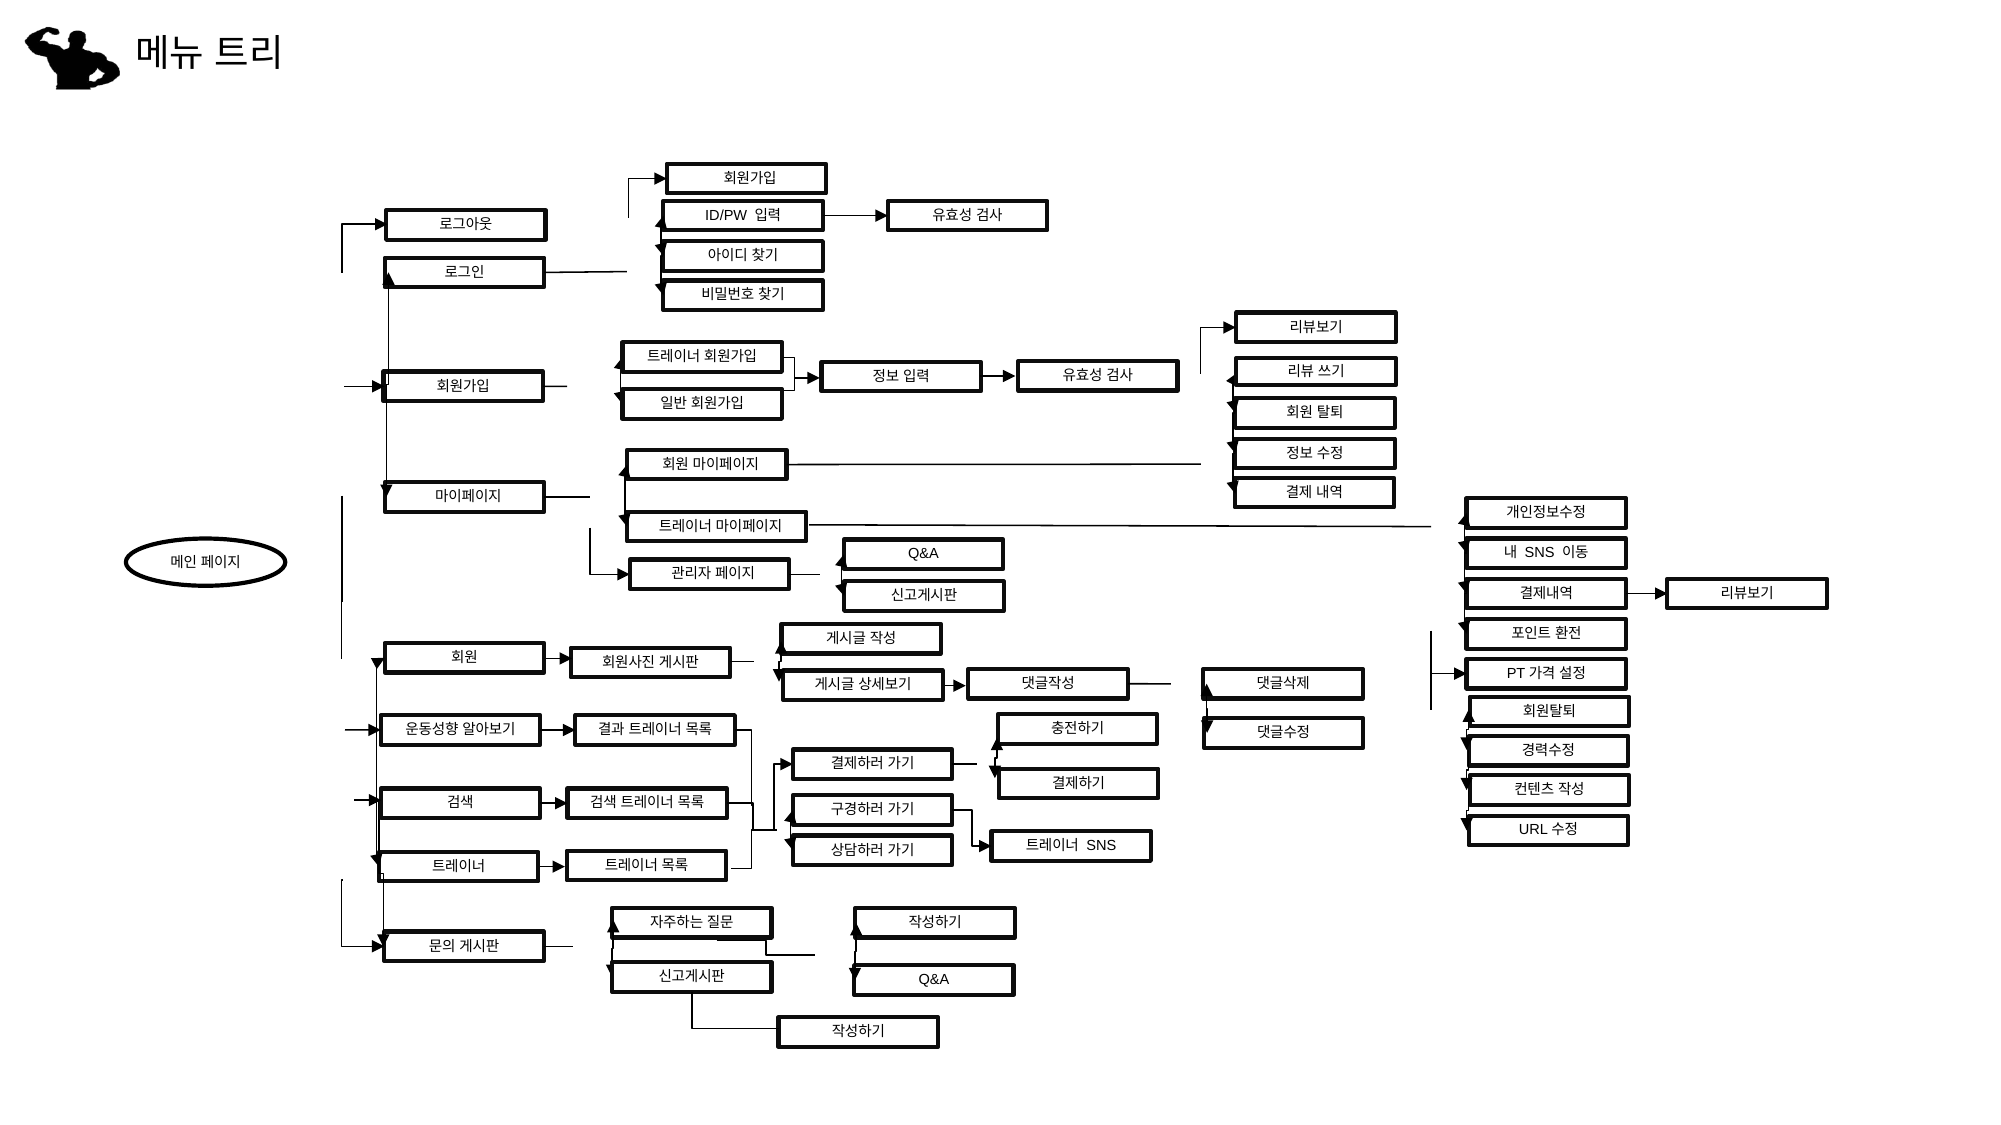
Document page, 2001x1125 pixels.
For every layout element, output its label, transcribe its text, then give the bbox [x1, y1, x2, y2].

text_box 메인 페이지 [123, 536, 288, 588]
text_box 회원사진 게시판 [569, 646, 732, 679]
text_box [627, 178, 668, 218]
picture [23, 13, 121, 91]
text_box 정보 수정 [1242, 437, 1397, 470]
text_box 회원 탈퇴 [1242, 396, 1397, 430]
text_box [778, 641, 782, 682]
text_box 트레이너 목록 [565, 849, 728, 882]
text_box 상담하러 가기 [791, 833, 954, 867]
text_box 비밀번호 찾기 [661, 278, 825, 312]
text_box 리뷰 쓰기 [1242, 356, 1398, 387]
text_box 유효성 검사 [1016, 359, 1180, 393]
text_box 개인정보수정 [1464, 496, 1628, 530]
text_box 내 SNS 이동 [1474, 536, 1628, 570]
text_box 정보 입력 [819, 360, 983, 393]
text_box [951, 809, 992, 847]
text_box 유효성 검사 [886, 199, 1049, 232]
text_box 운동성향 알아보기 [390, 713, 542, 747]
text_box 문의 게시판 [382, 929, 546, 963]
text_box 게시글 작성 [779, 622, 943, 656]
text_box 트레이너 SNS [989, 829, 1153, 863]
text_box 결제 내역 [1233, 476, 1396, 509]
text_box 댓글수정 [1202, 716, 1365, 750]
text_box 신고게시판 [842, 579, 1006, 613]
text_box 댓글삭제 [1201, 667, 1365, 701]
text_box 트레이너 [388, 850, 540, 883]
text_box 컨텐츠 작성 [1474, 773, 1631, 807]
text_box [1234, 453, 1238, 494]
text_box 구경하러 가기 [801, 793, 954, 827]
text_box 로그아웃 [384, 208, 548, 242]
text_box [1194, 332, 1242, 369]
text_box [792, 809, 796, 851]
text_box 회원 마이페이지 [625, 448, 789, 481]
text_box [586, 530, 634, 572]
text_box URL수정 [1467, 814, 1630, 847]
text_box 결제하러 가기 [791, 747, 954, 781]
text_box 작성하기 [853, 906, 1017, 940]
text_box ID/PW 입력 [670, 199, 825, 232]
text_box 경력수정 [1474, 734, 1630, 768]
text_box 관리자 페이지 [628, 557, 791, 591]
text_box 자주하는 질문 [610, 906, 774, 940]
text_box 메뉴 트리 [125, 21, 299, 82]
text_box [329, 891, 397, 935]
text_box 리뷰보기 [1665, 577, 1829, 610]
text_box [776, 384, 800, 397]
text_box 회원가입 [394, 369, 545, 403]
text_box 결제하기 [997, 767, 1160, 800]
text_box 검색 [390, 786, 542, 820]
text_box 신고게시판 [610, 960, 716, 994]
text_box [340, 225, 390, 272]
text_box 결제내역 [1474, 577, 1628, 610]
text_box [726, 802, 777, 831]
text_box Q&A [842, 537, 1005, 571]
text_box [716, 940, 816, 956]
text_box 충전하기 [996, 712, 1159, 746]
text_box 트레이너 마이페이지 [632, 510, 808, 543]
text_box 작성하기 [776, 1015, 940, 1049]
text_box 신고게시판 [755, 965, 774, 994]
text_box 회원가입 [665, 162, 828, 195]
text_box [378, 657, 385, 800]
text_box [716, 966, 754, 1054]
text_box 검색 트레이너 목록 [565, 786, 729, 820]
text_box 결과 트레이너 목록 [573, 713, 737, 747]
text_box 일반 회원가입 [620, 387, 784, 421]
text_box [756, 787, 817, 807]
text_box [378, 799, 384, 890]
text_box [734, 729, 752, 806]
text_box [1234, 377, 1238, 412]
text_box 리뷰보기 [1234, 310, 1398, 344]
text_box PT가격 설정 [1464, 657, 1628, 691]
text_box 회원 [383, 641, 546, 675]
text_box 게시글 상세보기 [781, 668, 945, 702]
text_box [994, 737, 998, 779]
text_box 댓글작성 [966, 667, 1130, 701]
text_box 트레이너 회원가입 [620, 340, 784, 374]
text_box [730, 840, 773, 869]
text_box 마이페이지 [383, 480, 546, 514]
text_box 포인트 환전 [1464, 617, 1628, 651]
text_box 아이디 찾기 [670, 239, 825, 273]
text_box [783, 357, 806, 379]
text_box 회원탈퇴 [1468, 695, 1631, 728]
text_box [1234, 412, 1238, 453]
text_box Q&A [852, 963, 1016, 997]
text_box 로그인 [393, 256, 546, 289]
